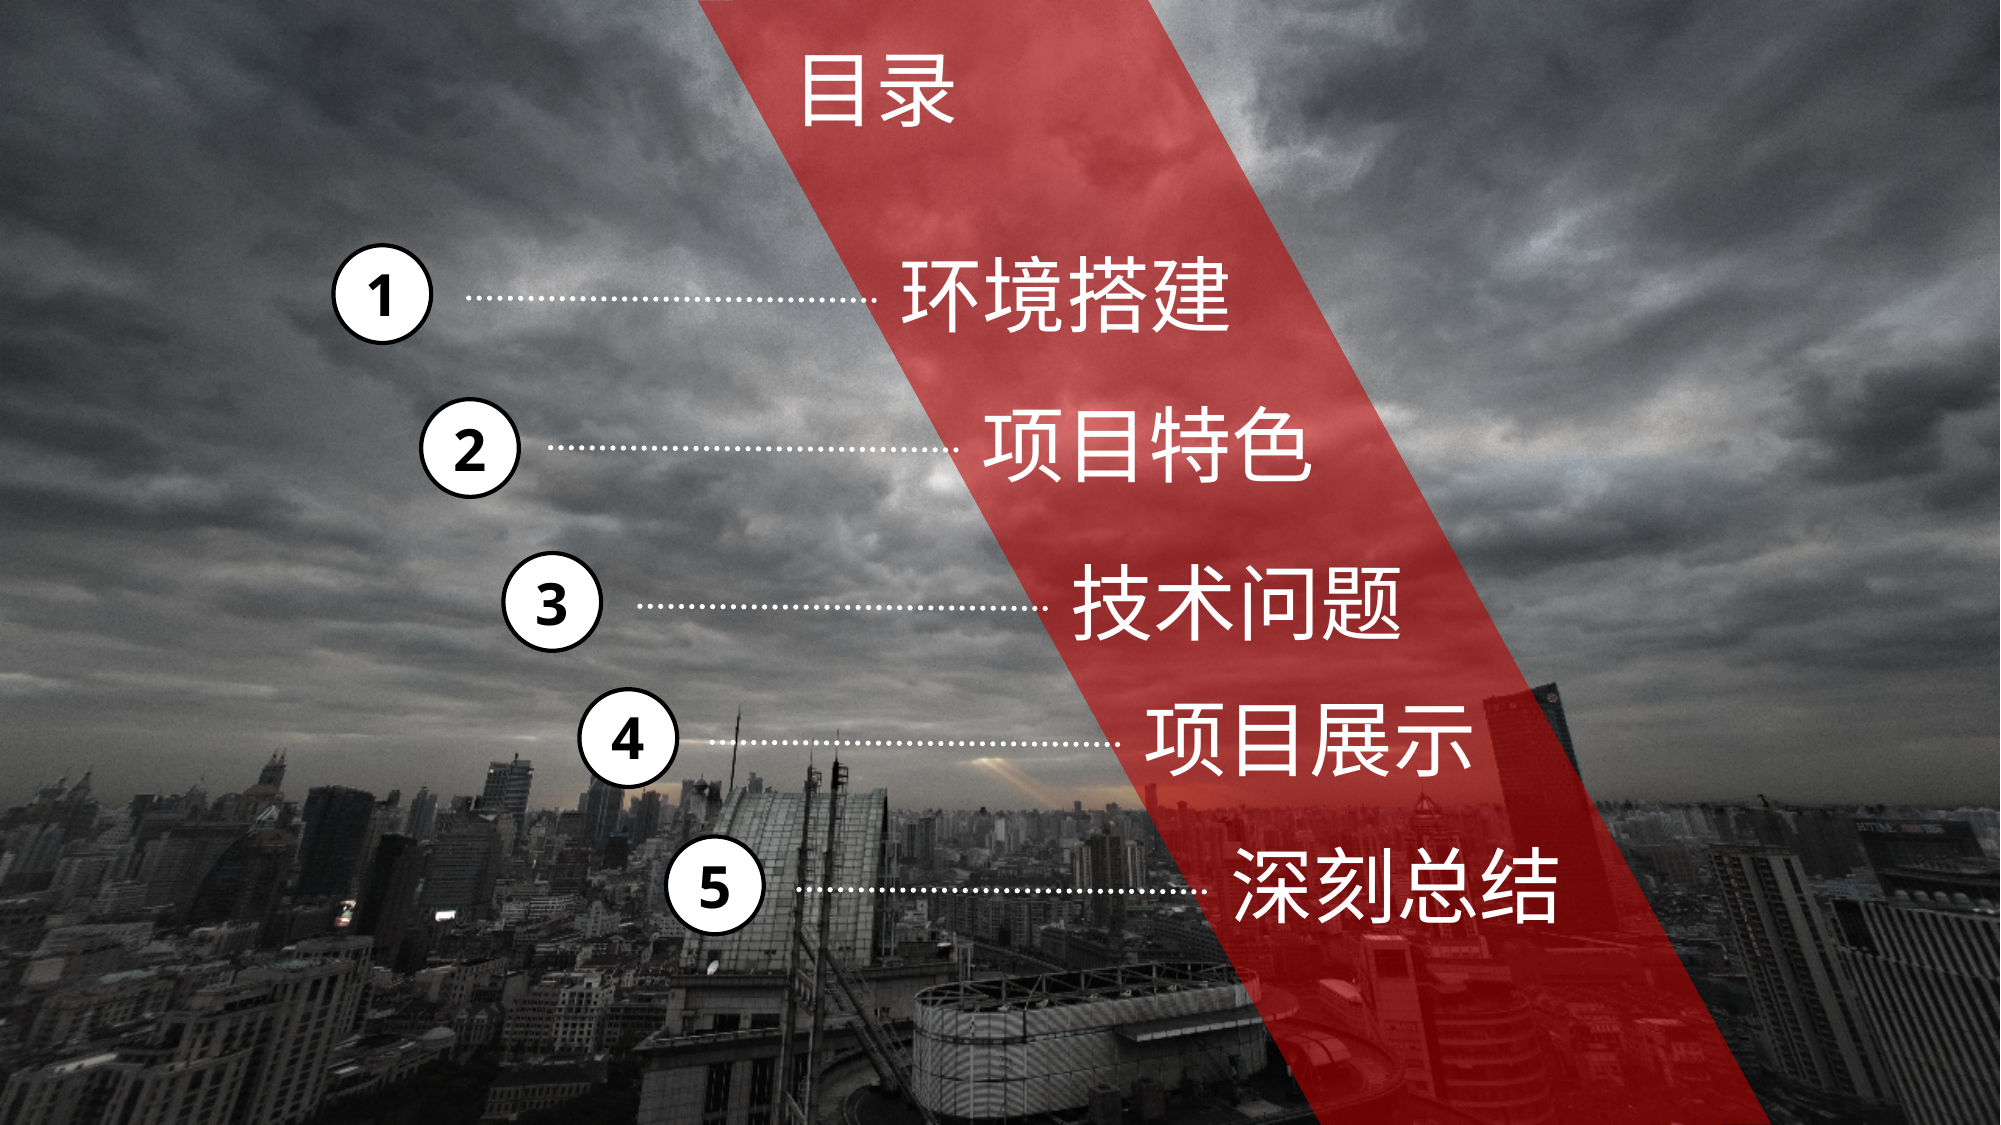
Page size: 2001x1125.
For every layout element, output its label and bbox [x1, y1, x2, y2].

text_box [333, 235, 1330, 352]
text_box [665, 827, 1660, 944]
text_box [579, 680, 1574, 796]
text_box [503, 543, 1501, 660]
picture [0, 0, 2000, 1125]
text_box [421, 385, 1412, 502]
